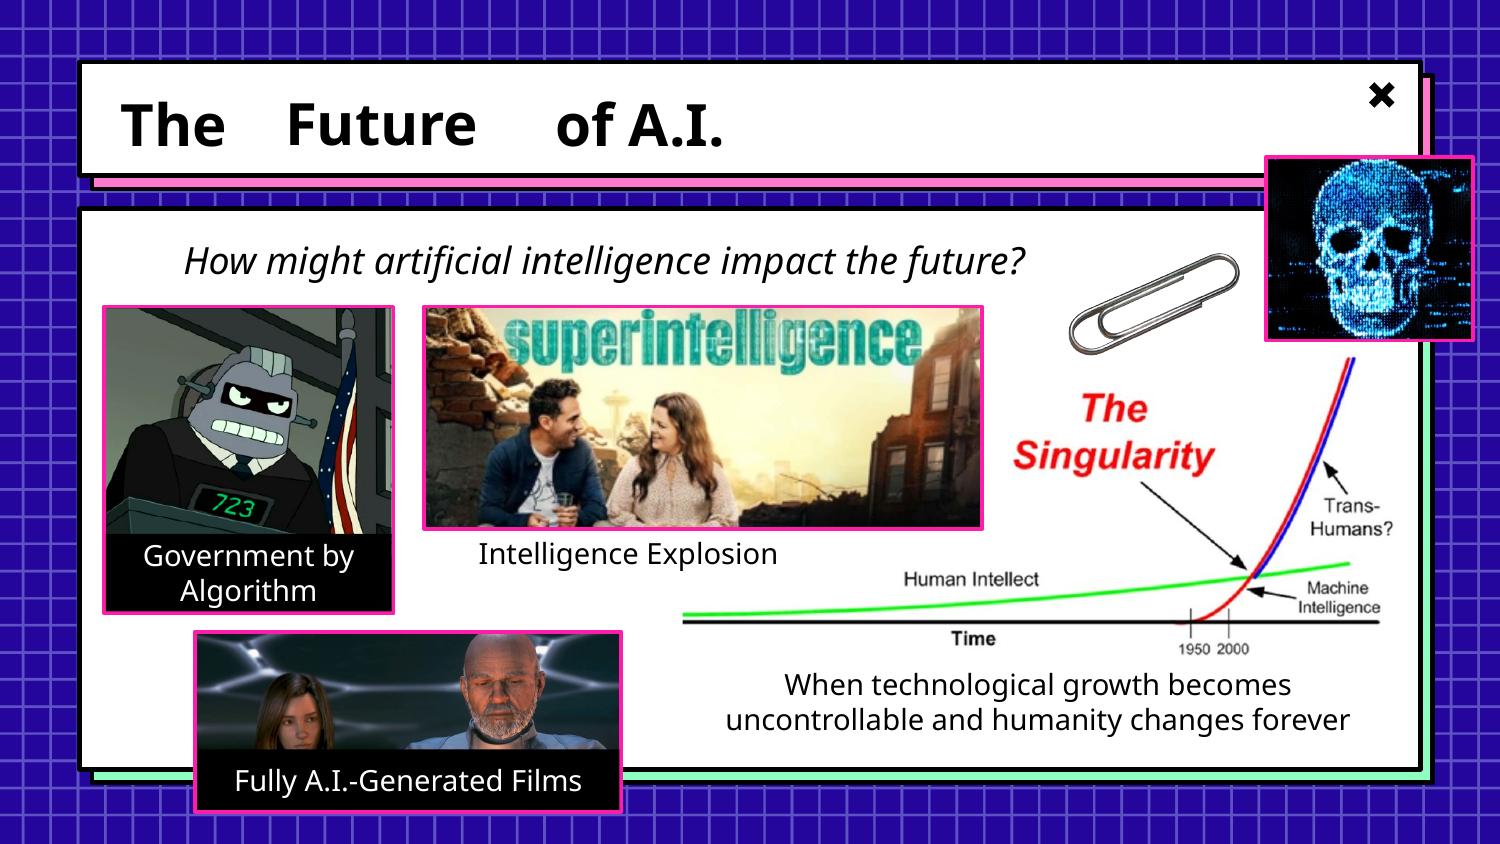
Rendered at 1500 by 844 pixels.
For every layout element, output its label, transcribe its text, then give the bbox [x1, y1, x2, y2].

text_box Intelligence Explosion [430, 536, 677, 578]
text_box How might artificial intelligence impact the future? [168, 229, 1033, 290]
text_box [196, 633, 620, 811]
text_box of A.I. [540, 72, 827, 167]
title The [105, 72, 288, 167]
text_box Future [270, 79, 558, 165]
picture [0, 0, 1500, 844]
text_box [105, 308, 392, 612]
text_box When technological growth becomes uncontrollable and humanity changes forever [682, 667, 1394, 744]
